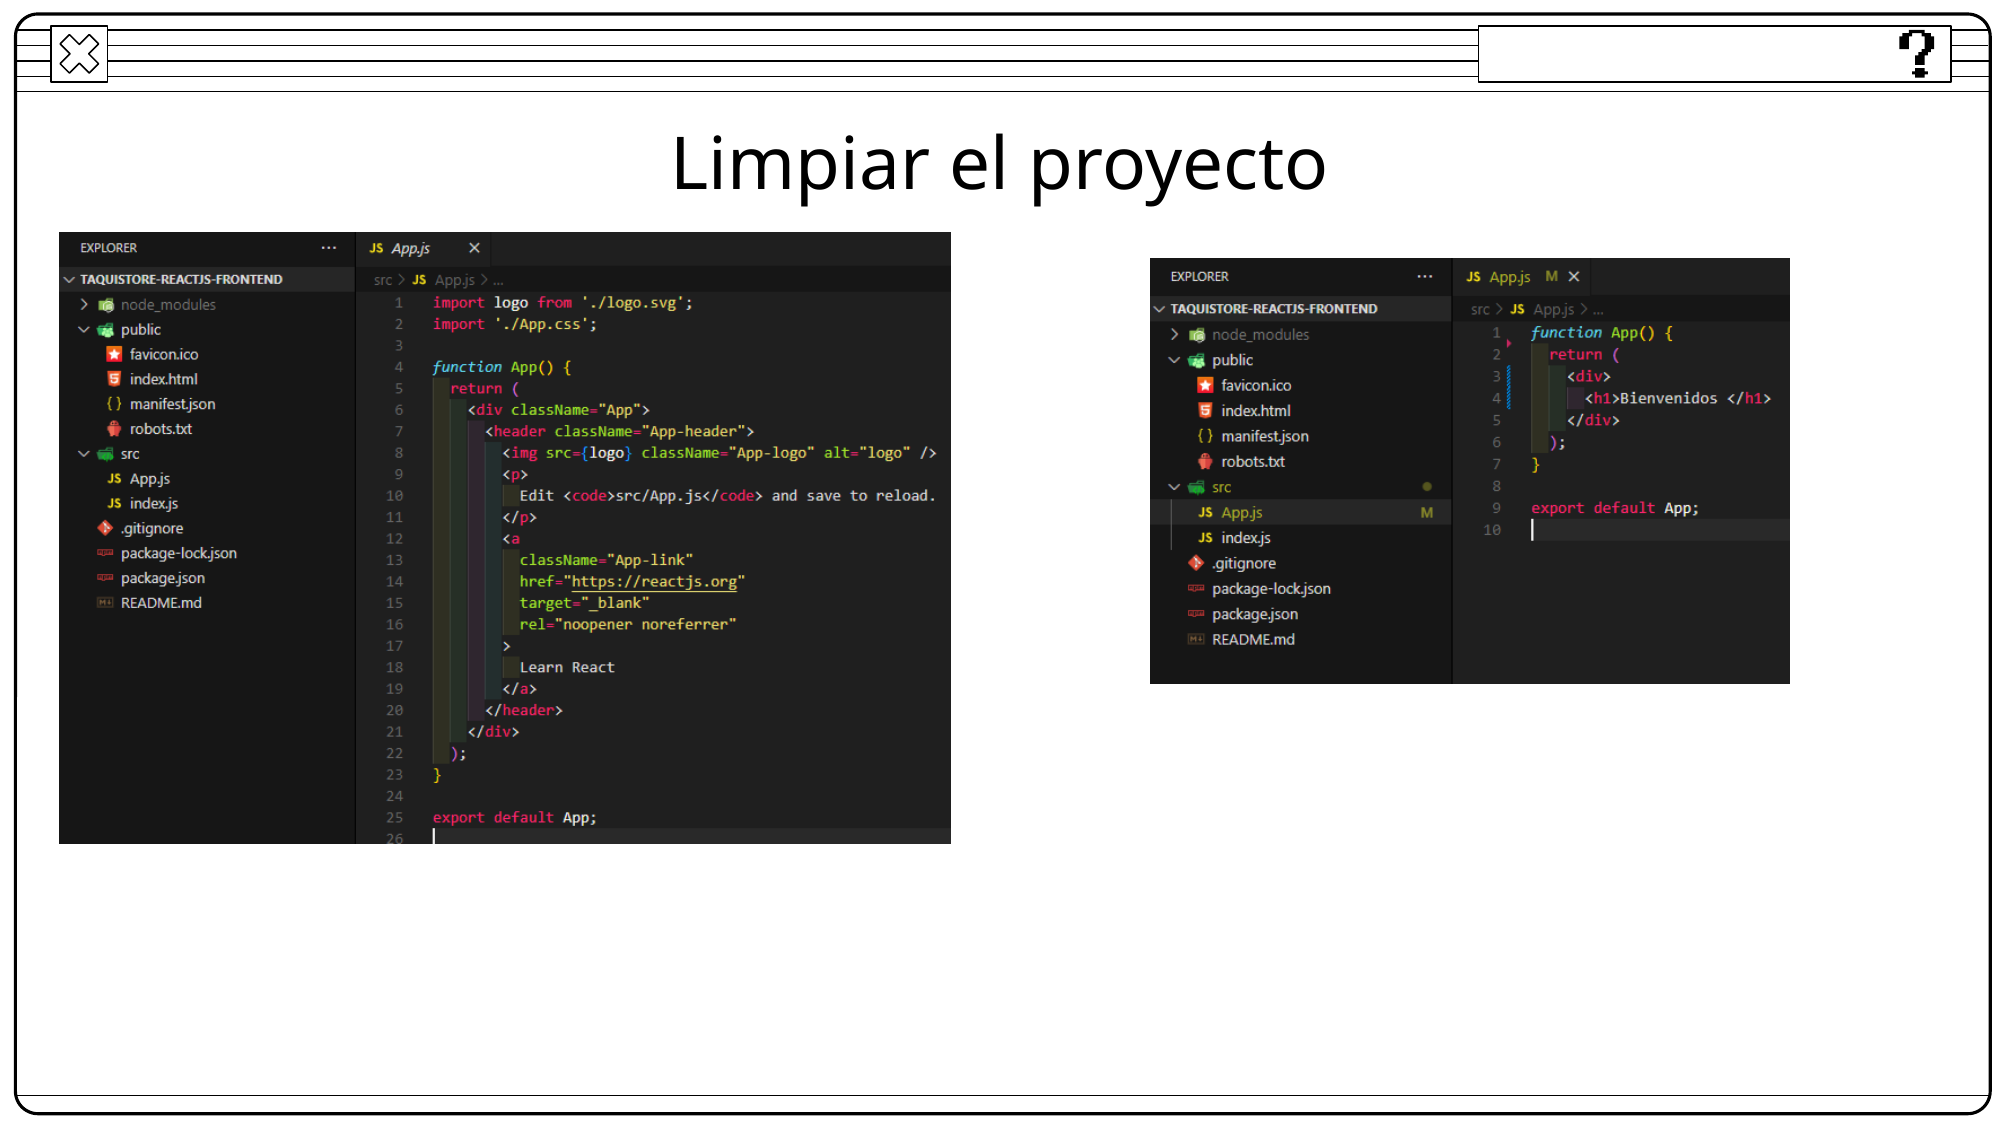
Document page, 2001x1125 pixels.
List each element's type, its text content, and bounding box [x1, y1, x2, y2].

picture [1150, 258, 1790, 685]
picture [59, 231, 951, 844]
title Limpiar el proyecto [157, 97, 1843, 223]
